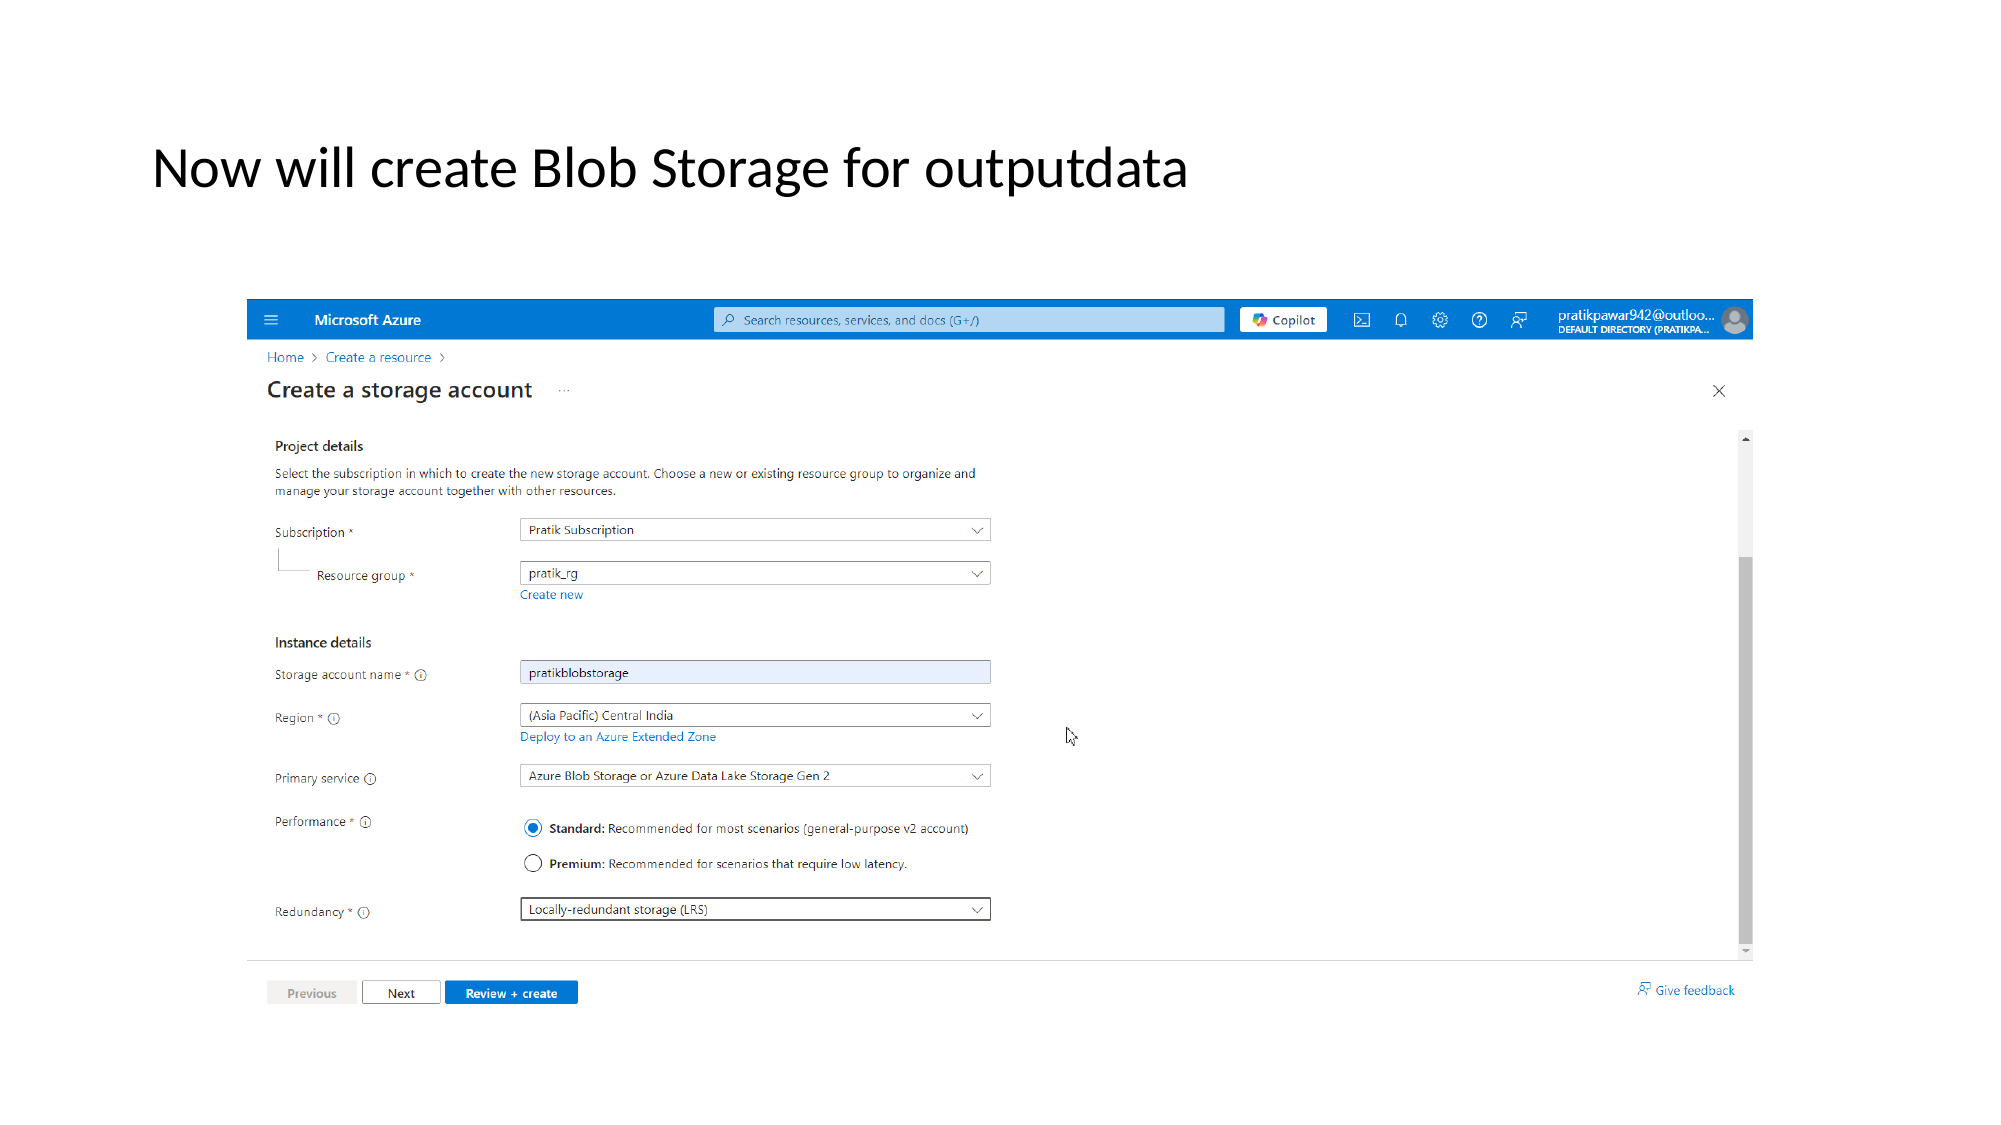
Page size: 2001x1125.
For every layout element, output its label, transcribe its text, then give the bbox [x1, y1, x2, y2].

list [247, 299, 1753, 1014]
title Now will create Blob Storage for outputdata [137, 59, 1863, 278]
